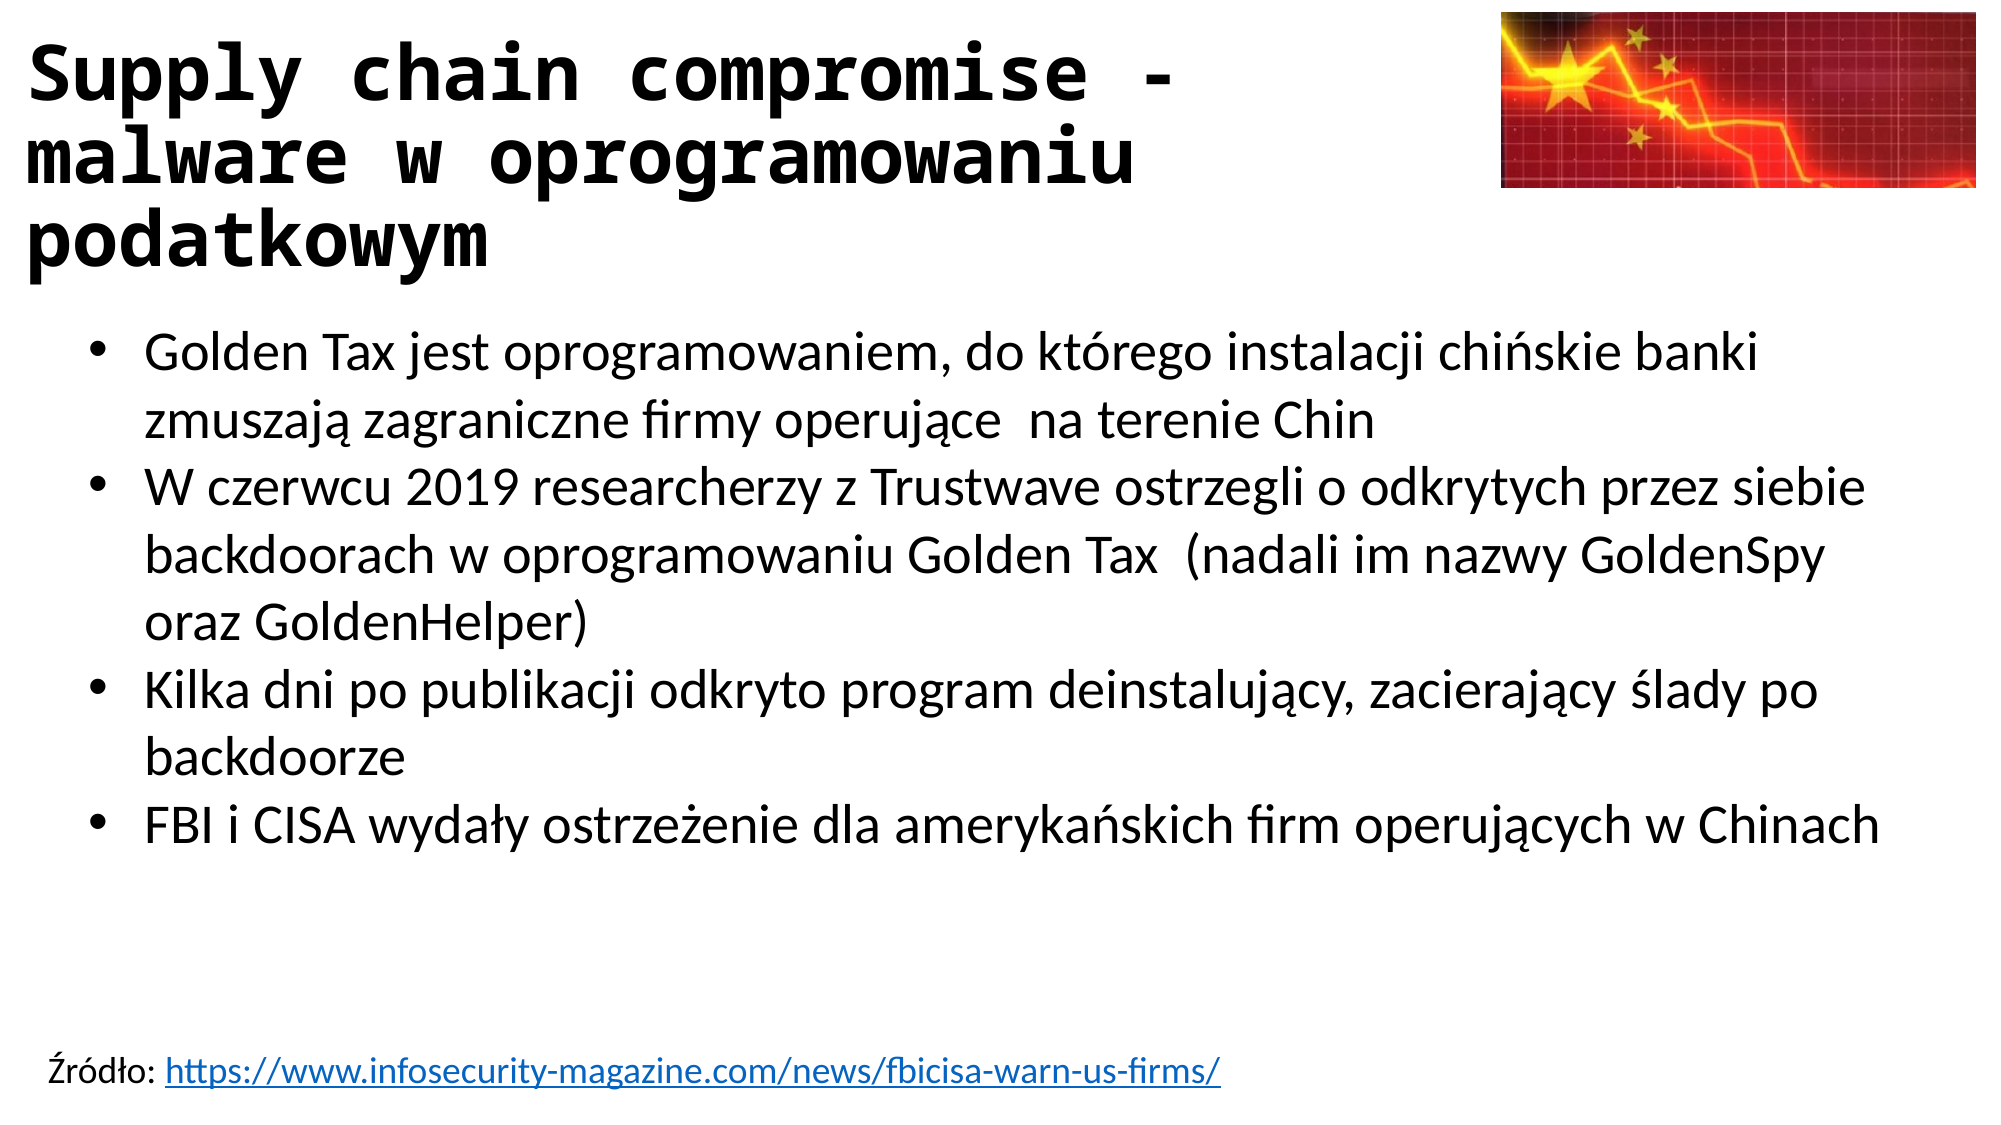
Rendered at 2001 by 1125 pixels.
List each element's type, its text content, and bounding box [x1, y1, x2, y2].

title Supply chain compromise - malware w oprogramowaniu podatkowym [11, 25, 2000, 292]
picture [1501, 12, 1976, 188]
text_box Źródło: https://www.infosecurity-magazine.com/news/fbicisa-warn-us-firms/ [33, 1038, 1789, 1099]
text_box Golden Tax jest oprogramowaniem, do którego instalacji chińskie banki zmuszają zagraniczne firmy operujące na terenie Chin W czerwcu 2019 researcherzy z Trustwave ostrzegli o odkrytych przez siebie backdoorach w oprogramowaniu Golden Tax (nadali im nazwy GoldenSpy oraz GoldenHelper) Kilka dni po publikacji odkryto program deinstalujący, zacierający ślady po backdoorze FBI i CISA wydały ostrzeżenie dla amerykańskich firm operujących w Chinach [73, 307, 1927, 862]
